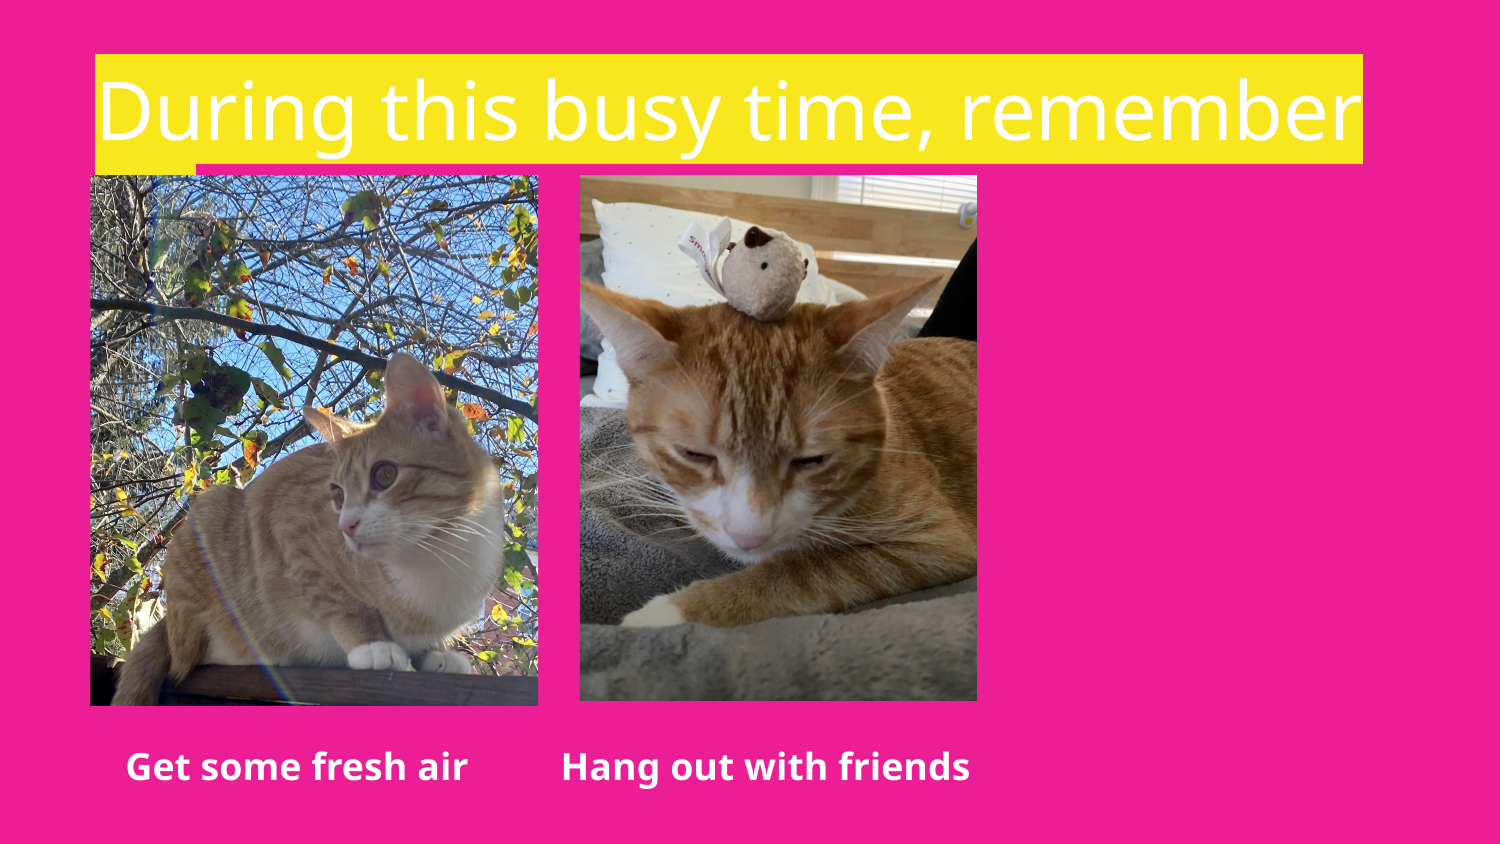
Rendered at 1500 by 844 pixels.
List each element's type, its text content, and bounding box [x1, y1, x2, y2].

text_box Hang out with friends [545, 727, 1011, 803]
picture [90, 175, 539, 706]
picture [579, 175, 978, 702]
text_box Get some fresh air [110, 727, 519, 803]
title During this busy time, remember to: [80, 44, 1450, 716]
